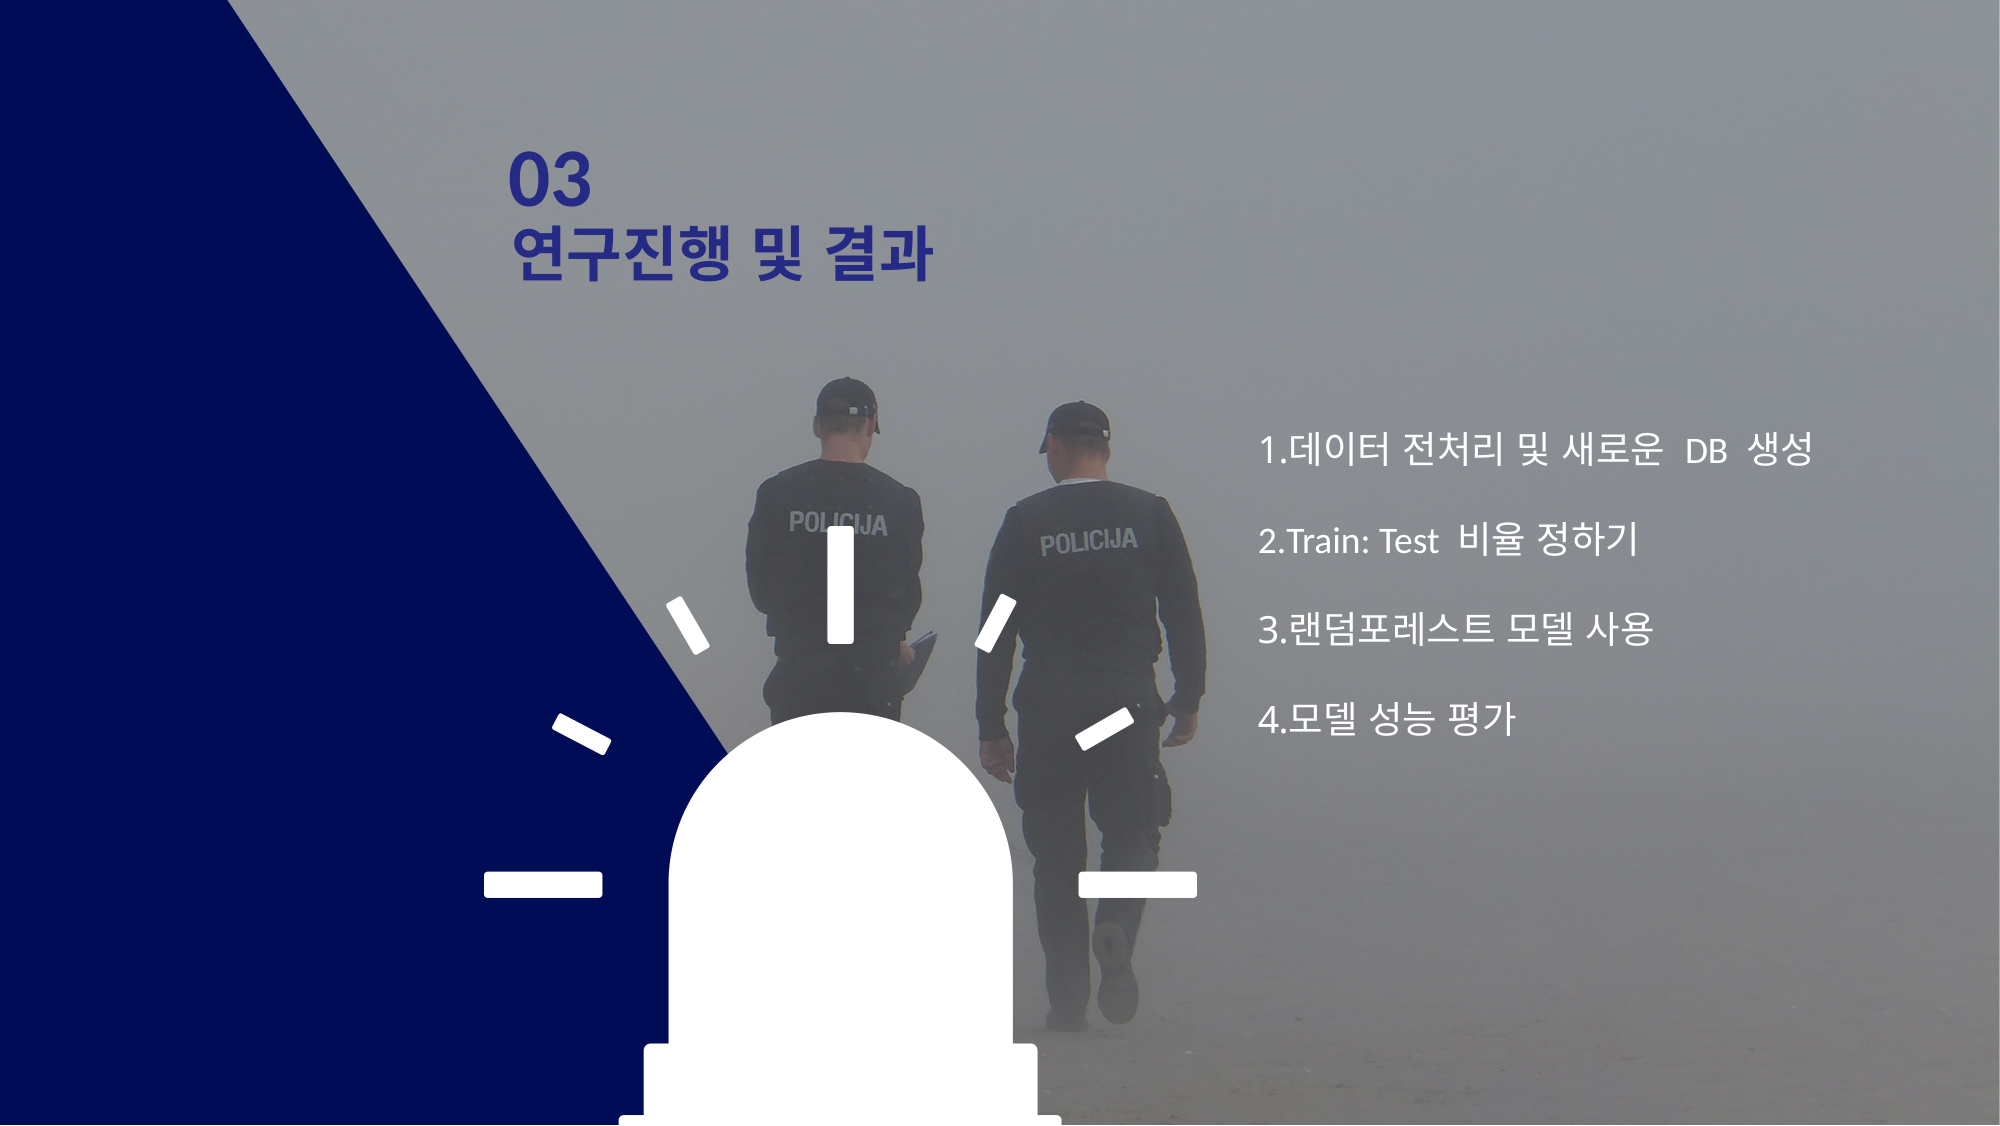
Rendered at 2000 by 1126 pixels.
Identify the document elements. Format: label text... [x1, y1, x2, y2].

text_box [492, 115, 1025, 297]
picture [0, 0, 2000, 1125]
text_box 데이터 전처리 및 새로운 DB 생성 Train: Test 비율 정하기 랜덤포레스트 모델 사용 모델 성능 평가 [1242, 373, 1910, 749]
